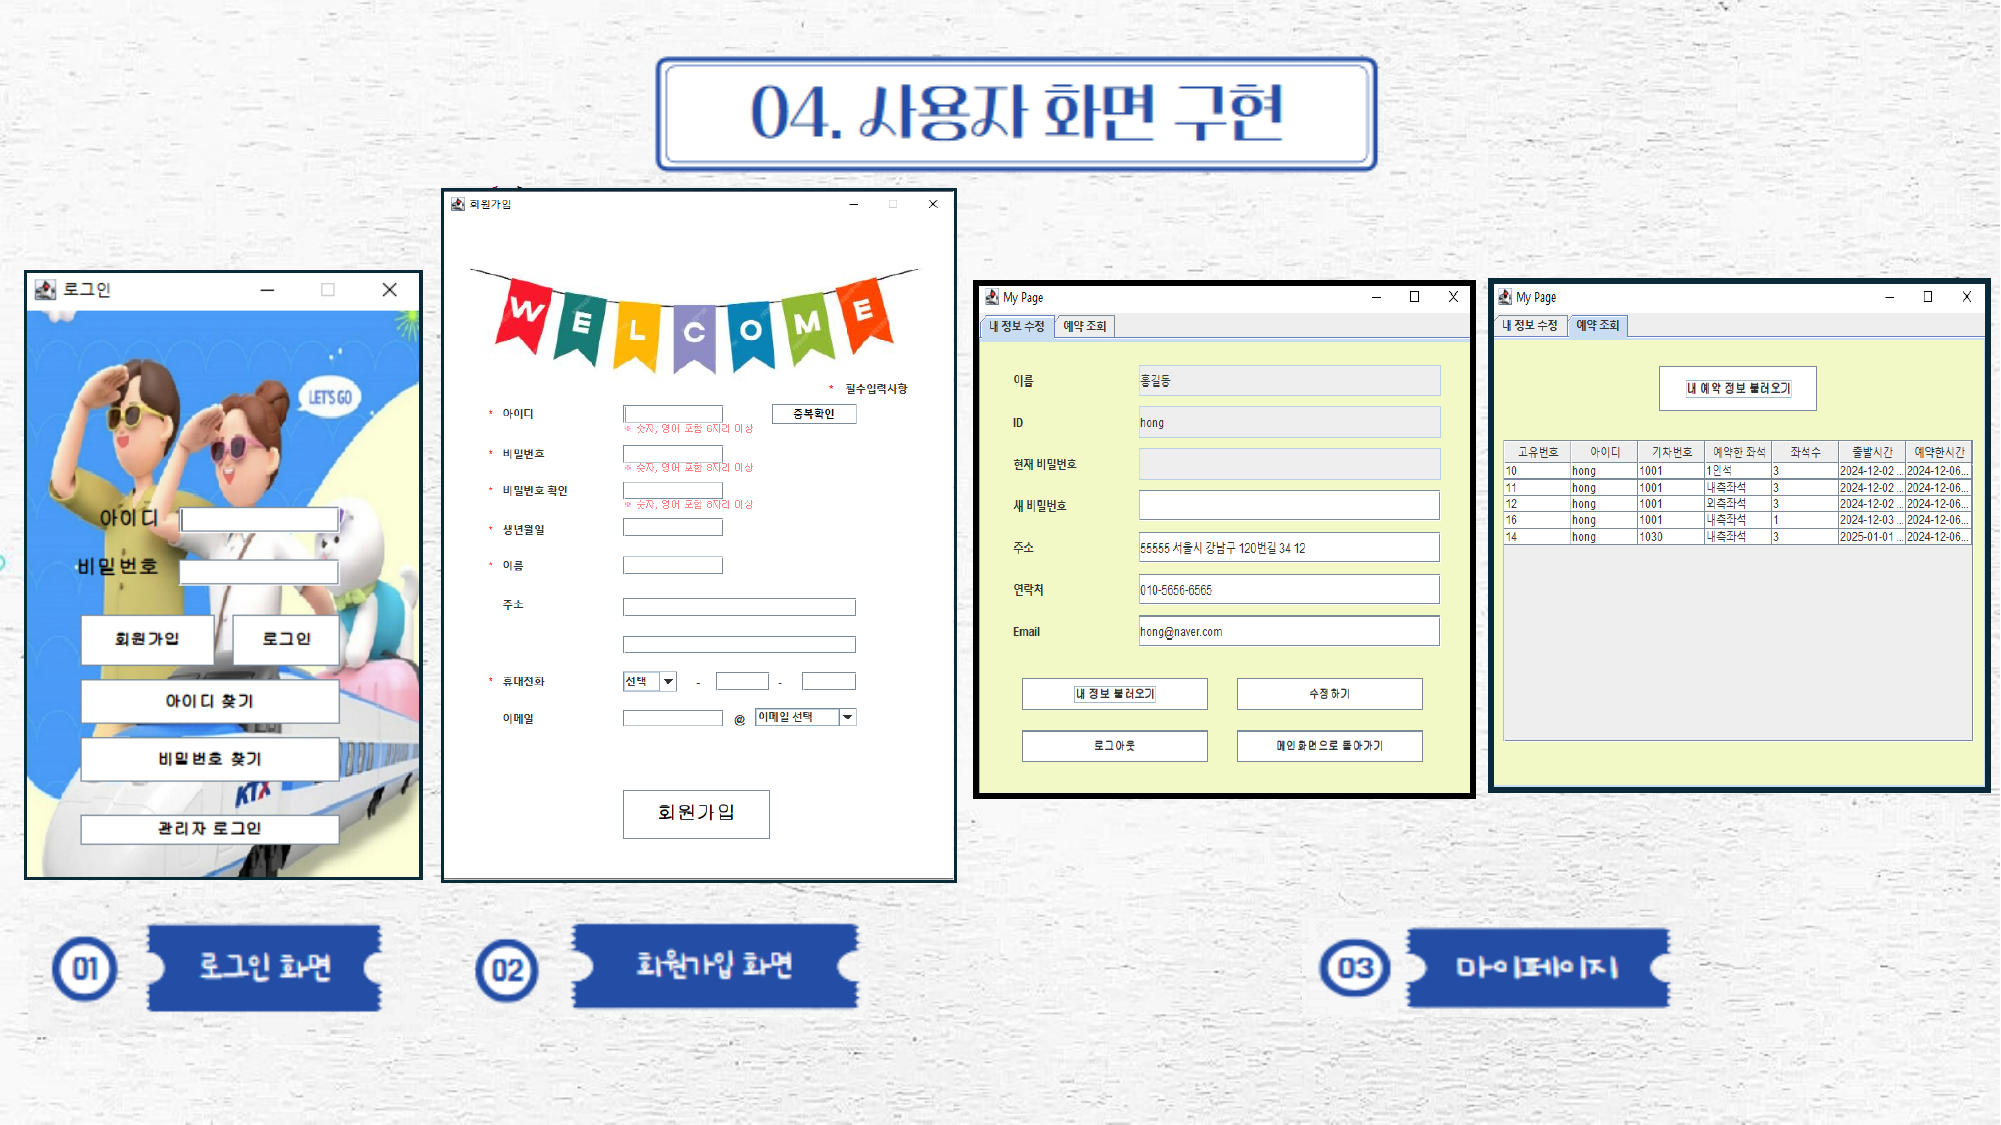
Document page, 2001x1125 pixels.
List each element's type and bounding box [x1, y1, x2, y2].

picture [0, 0, 2000, 1125]
text_box [441, 185, 956, 1018]
text_box [24, 271, 422, 1038]
text_box [975, 282, 1474, 798]
text_box [1490, 280, 1989, 791]
